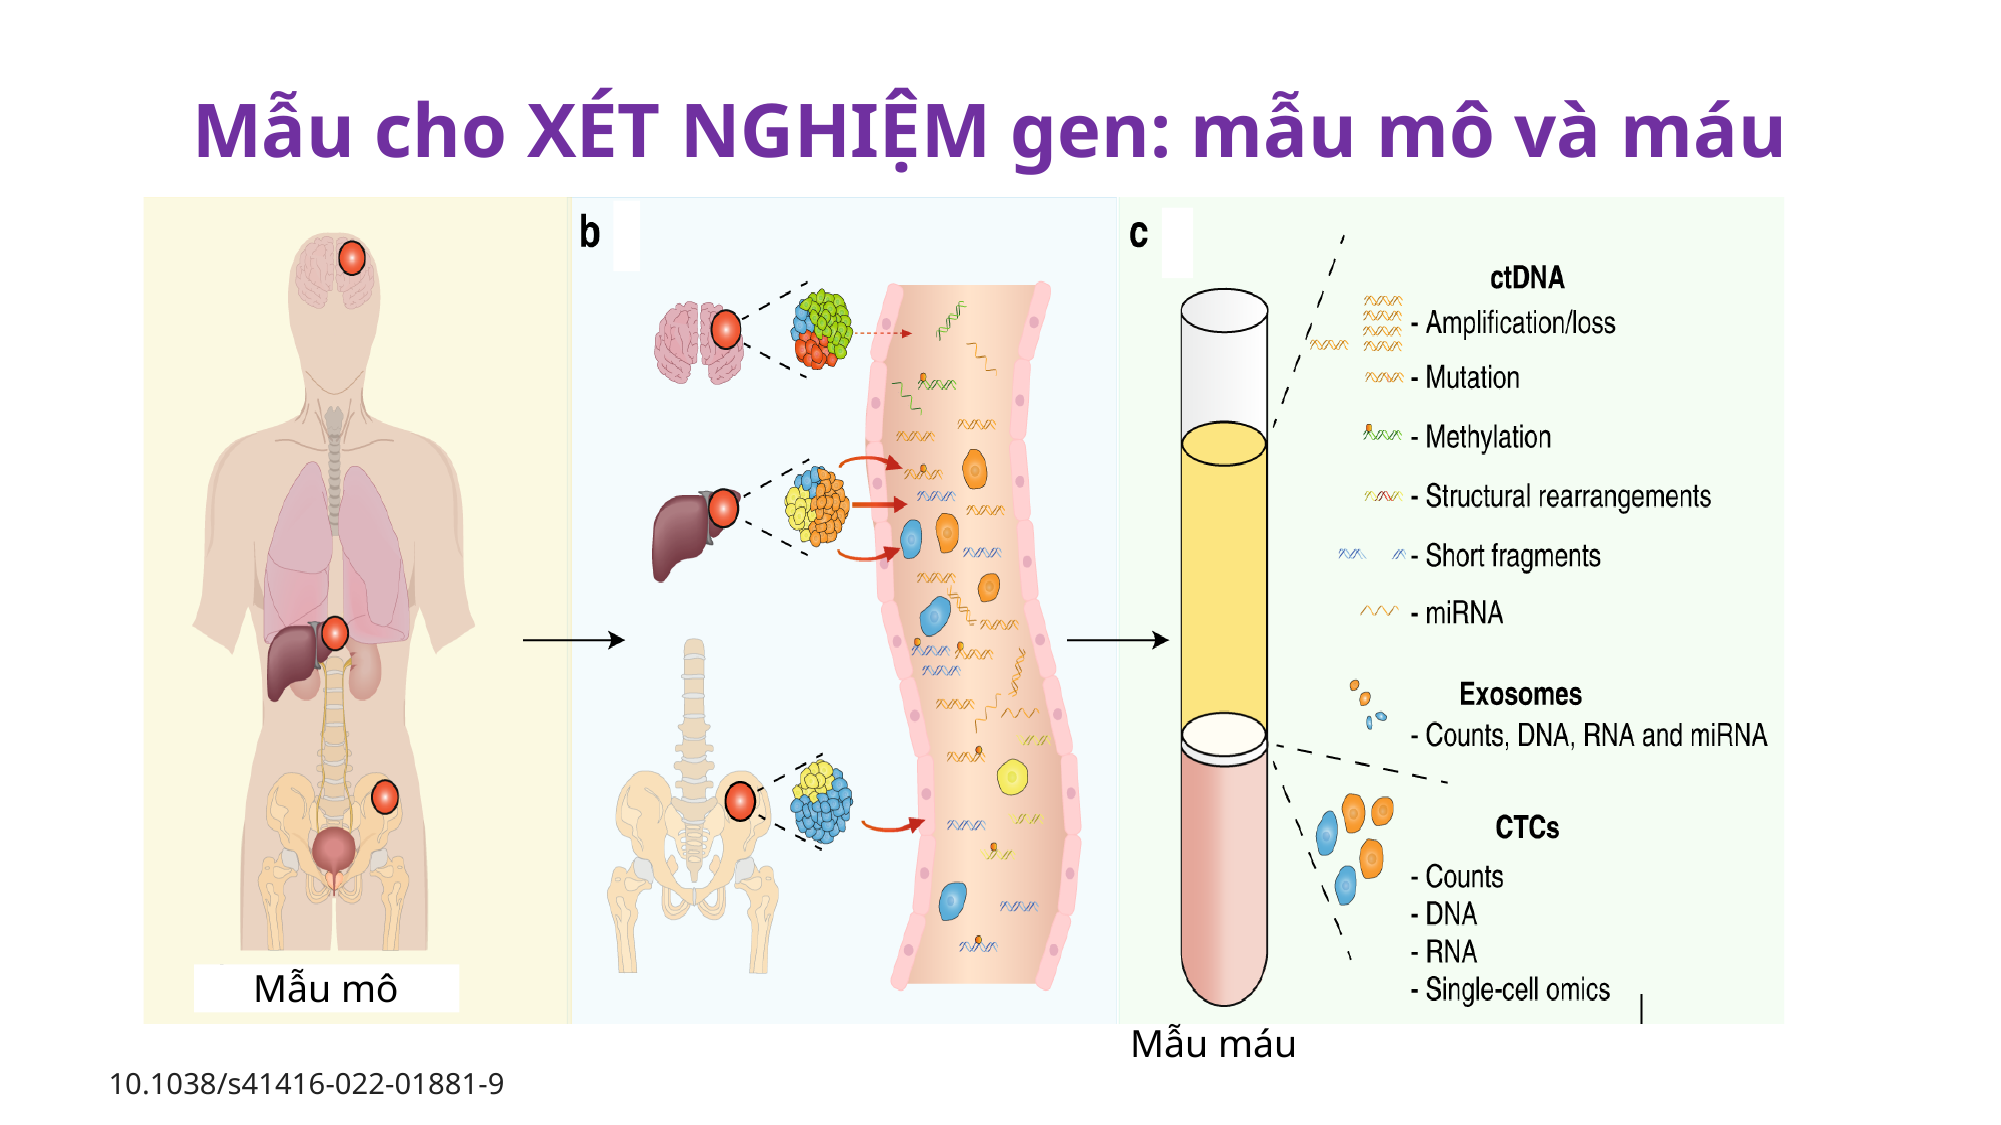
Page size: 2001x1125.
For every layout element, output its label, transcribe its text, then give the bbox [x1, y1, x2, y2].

text_box Mẫu cho XÉT NGHIỆM gen: mẫu mô và máu [97, 52, 1823, 180]
text_box 10.1038/s41416-022-01881-9 [49, 1058, 520, 1108]
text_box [143, 197, 1785, 1024]
text_box Mẫu máu [1081, 1024, 1346, 1073]
